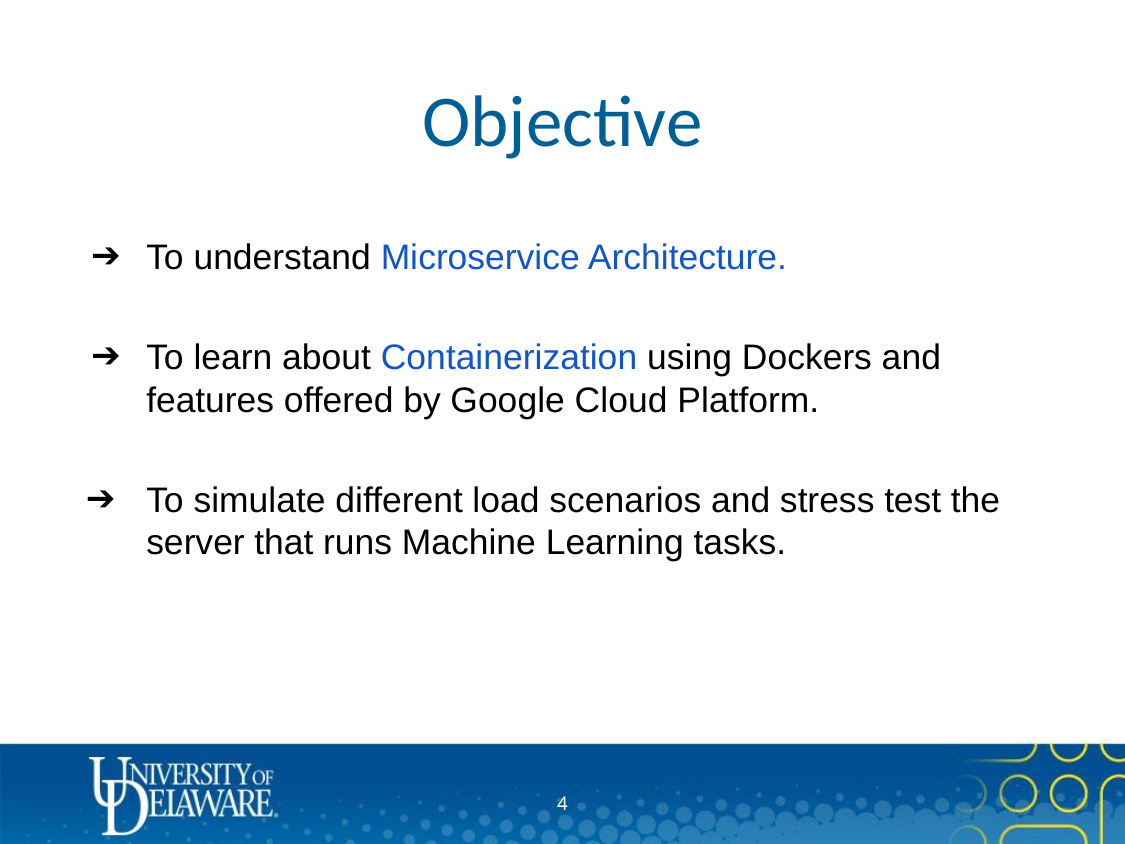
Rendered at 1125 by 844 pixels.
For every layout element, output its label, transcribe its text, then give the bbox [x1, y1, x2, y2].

slide_number ‹#› [431, 782, 694, 828]
picture [0, 0, 1125, 844]
title Objective [56, 56, 1069, 179]
list To understand Microservice Architecture. To learn about Containerization using Dockers and features offered by Google Cloud Platform. To simulate different load scenarios and stress test the server that runs Machine Learning tasks. [56, 226, 1069, 770]
